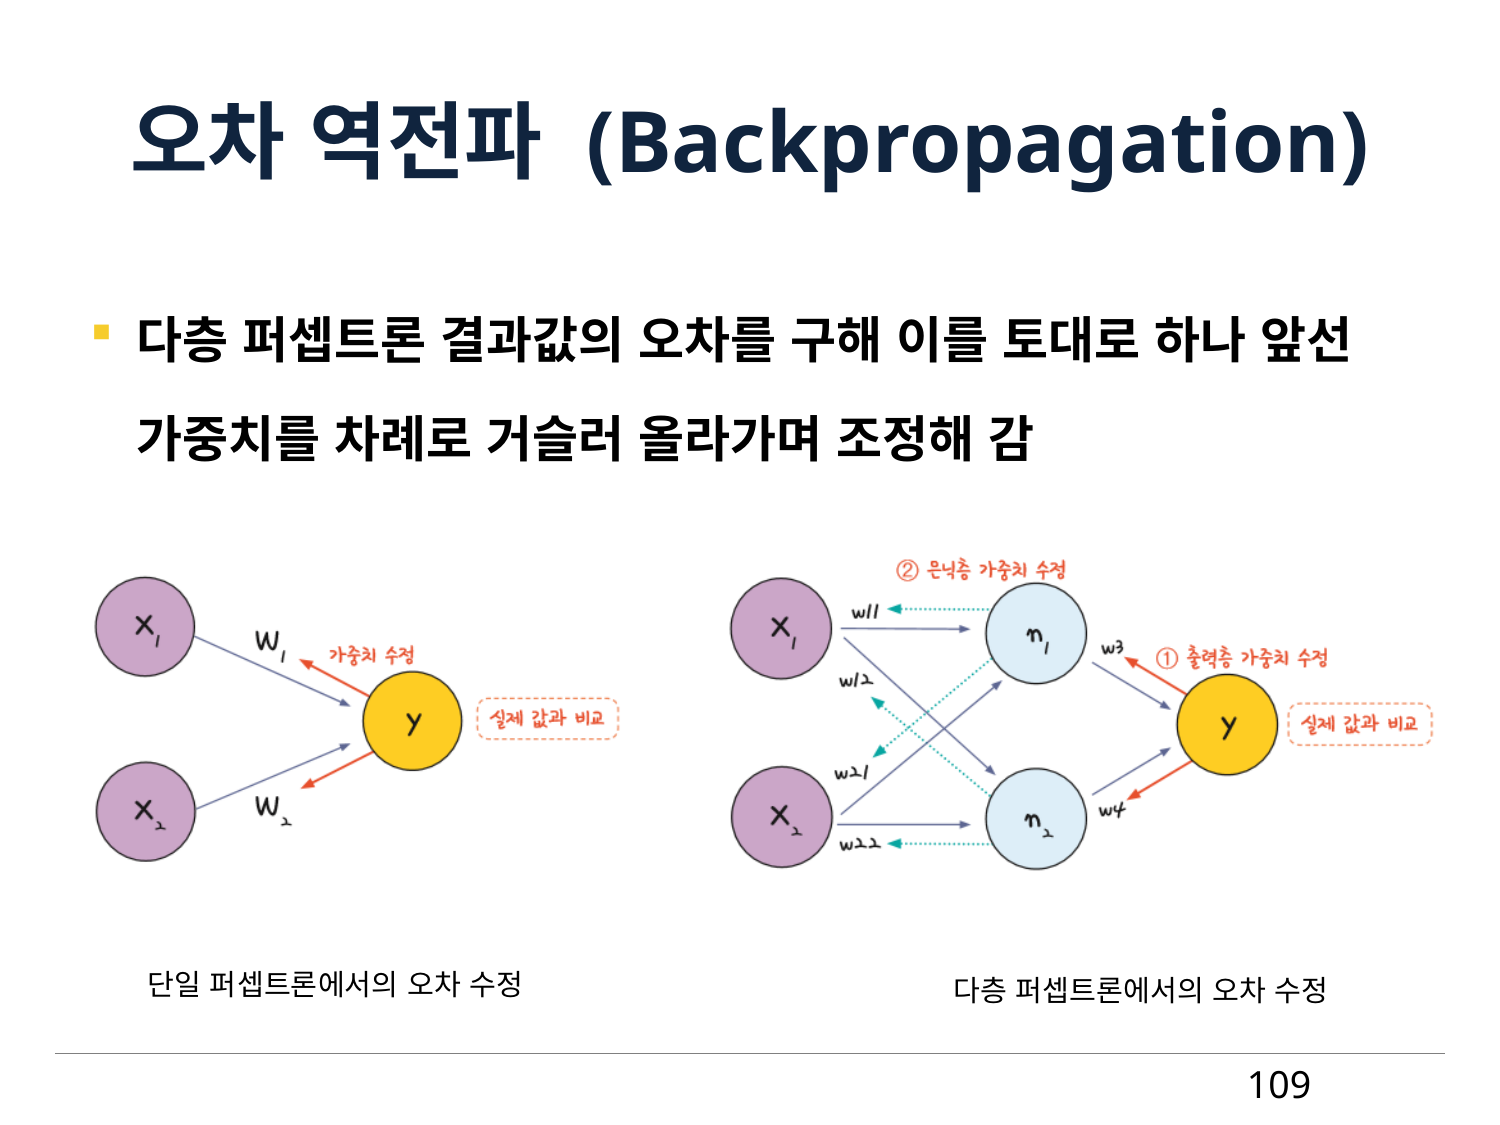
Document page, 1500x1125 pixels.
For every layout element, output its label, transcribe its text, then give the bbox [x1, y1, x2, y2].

picture [87, 562, 627, 882]
picture [722, 543, 1441, 882]
text_box 다층 퍼셉트론에서의 오차 수정 [857, 941, 1425, 1015]
list 다층 퍼셉트론 결과값의 오차를 구해 이를 토대로 하나 앞선 가중치를 차례로 거슬러 올라가며 조정해 감 [75, 262, 1425, 1005]
text_box 단일 퍼셉트론에서의 오차 수정 [107, 935, 565, 1009]
title 오차 역전파 (Backpropagation) [75, 45, 1425, 233]
